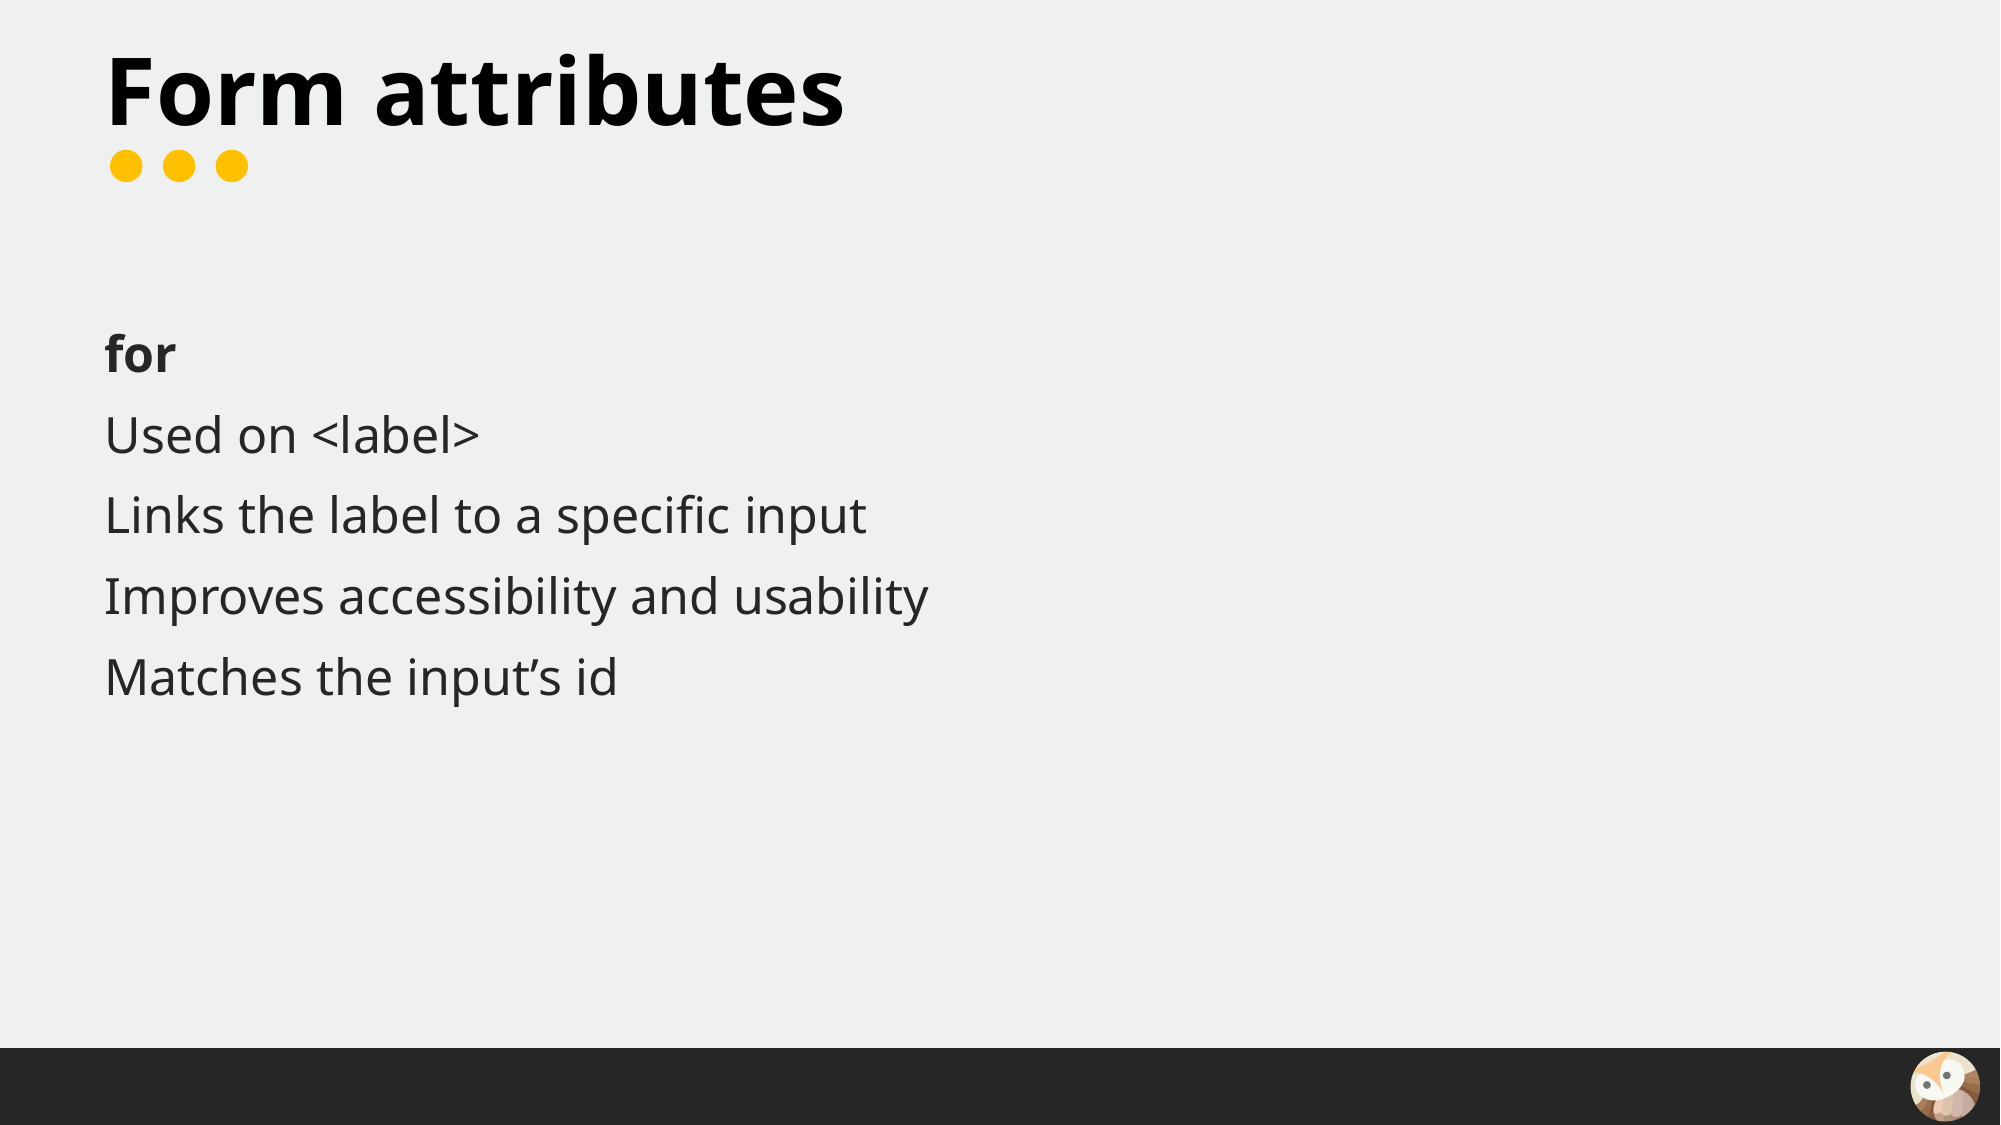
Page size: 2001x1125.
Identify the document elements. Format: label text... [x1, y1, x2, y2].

picture [1910, 1051, 1981, 1122]
title Form attributes [89, 40, 1911, 150]
list for Used on <label> Links the label to a specific input Improves accessibility and usability Matches the input’s id [89, 314, 1911, 1014]
